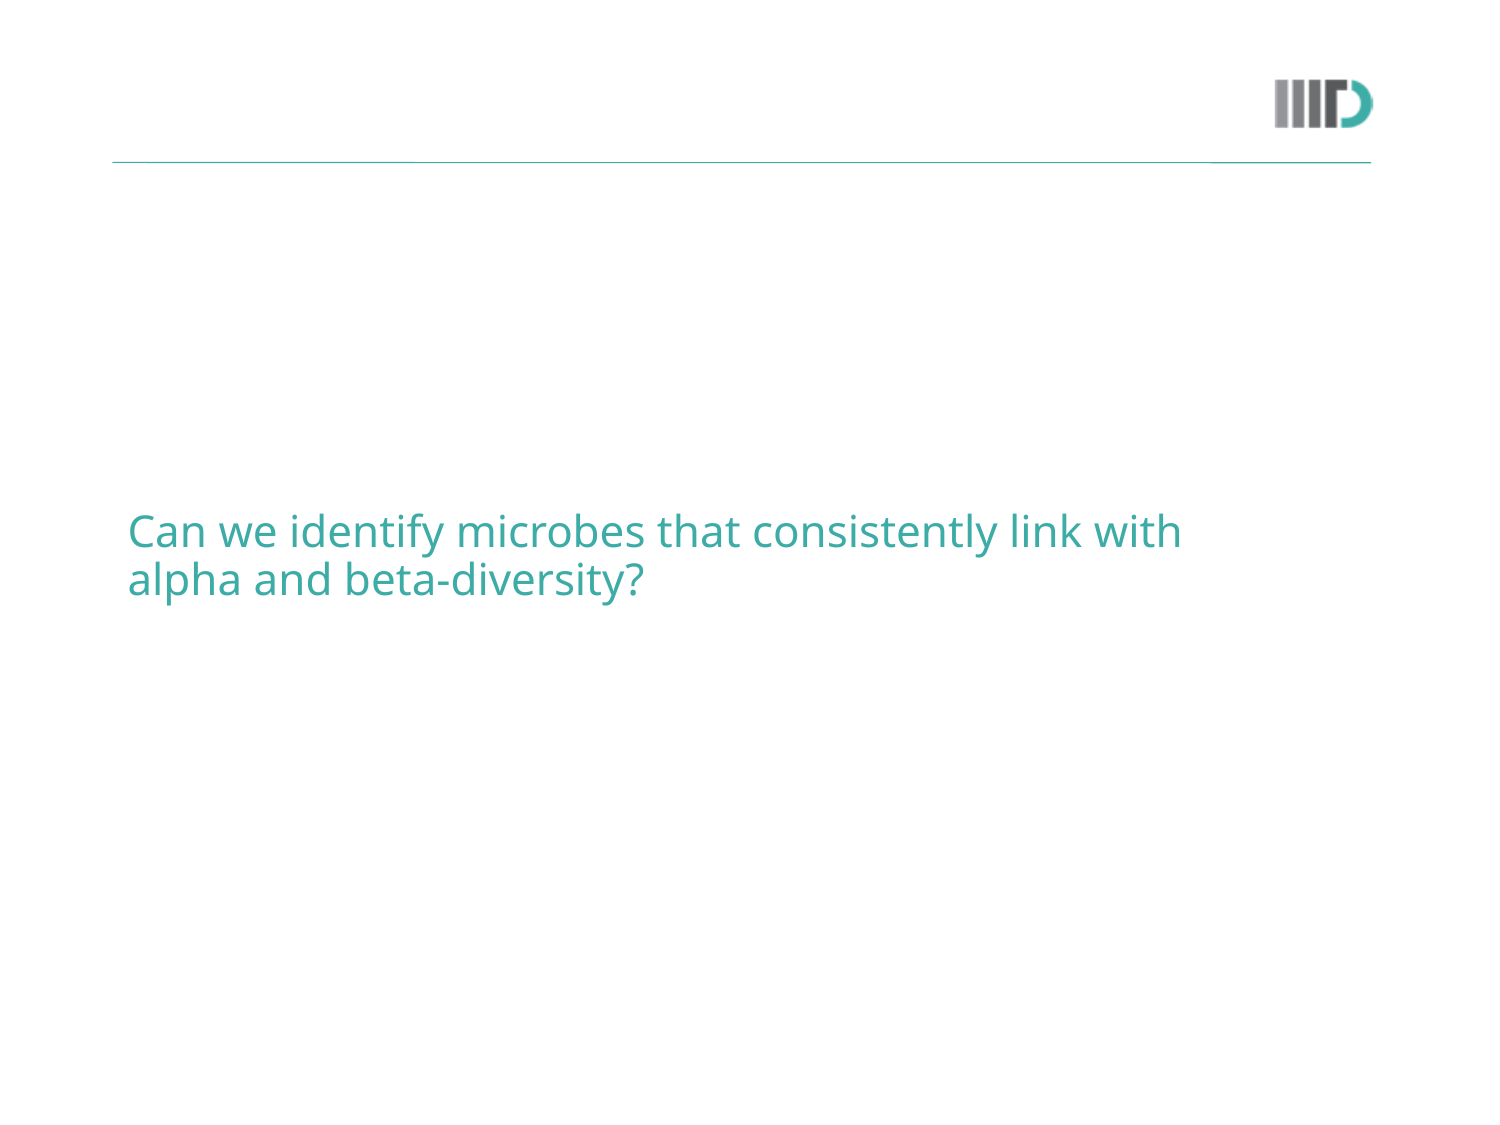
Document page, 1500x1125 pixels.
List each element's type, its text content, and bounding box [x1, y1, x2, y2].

picture [1256, 67, 1388, 141]
title Can we identify microbes that consistently link with alpha and beta-diversity? [112, 502, 1236, 613]
